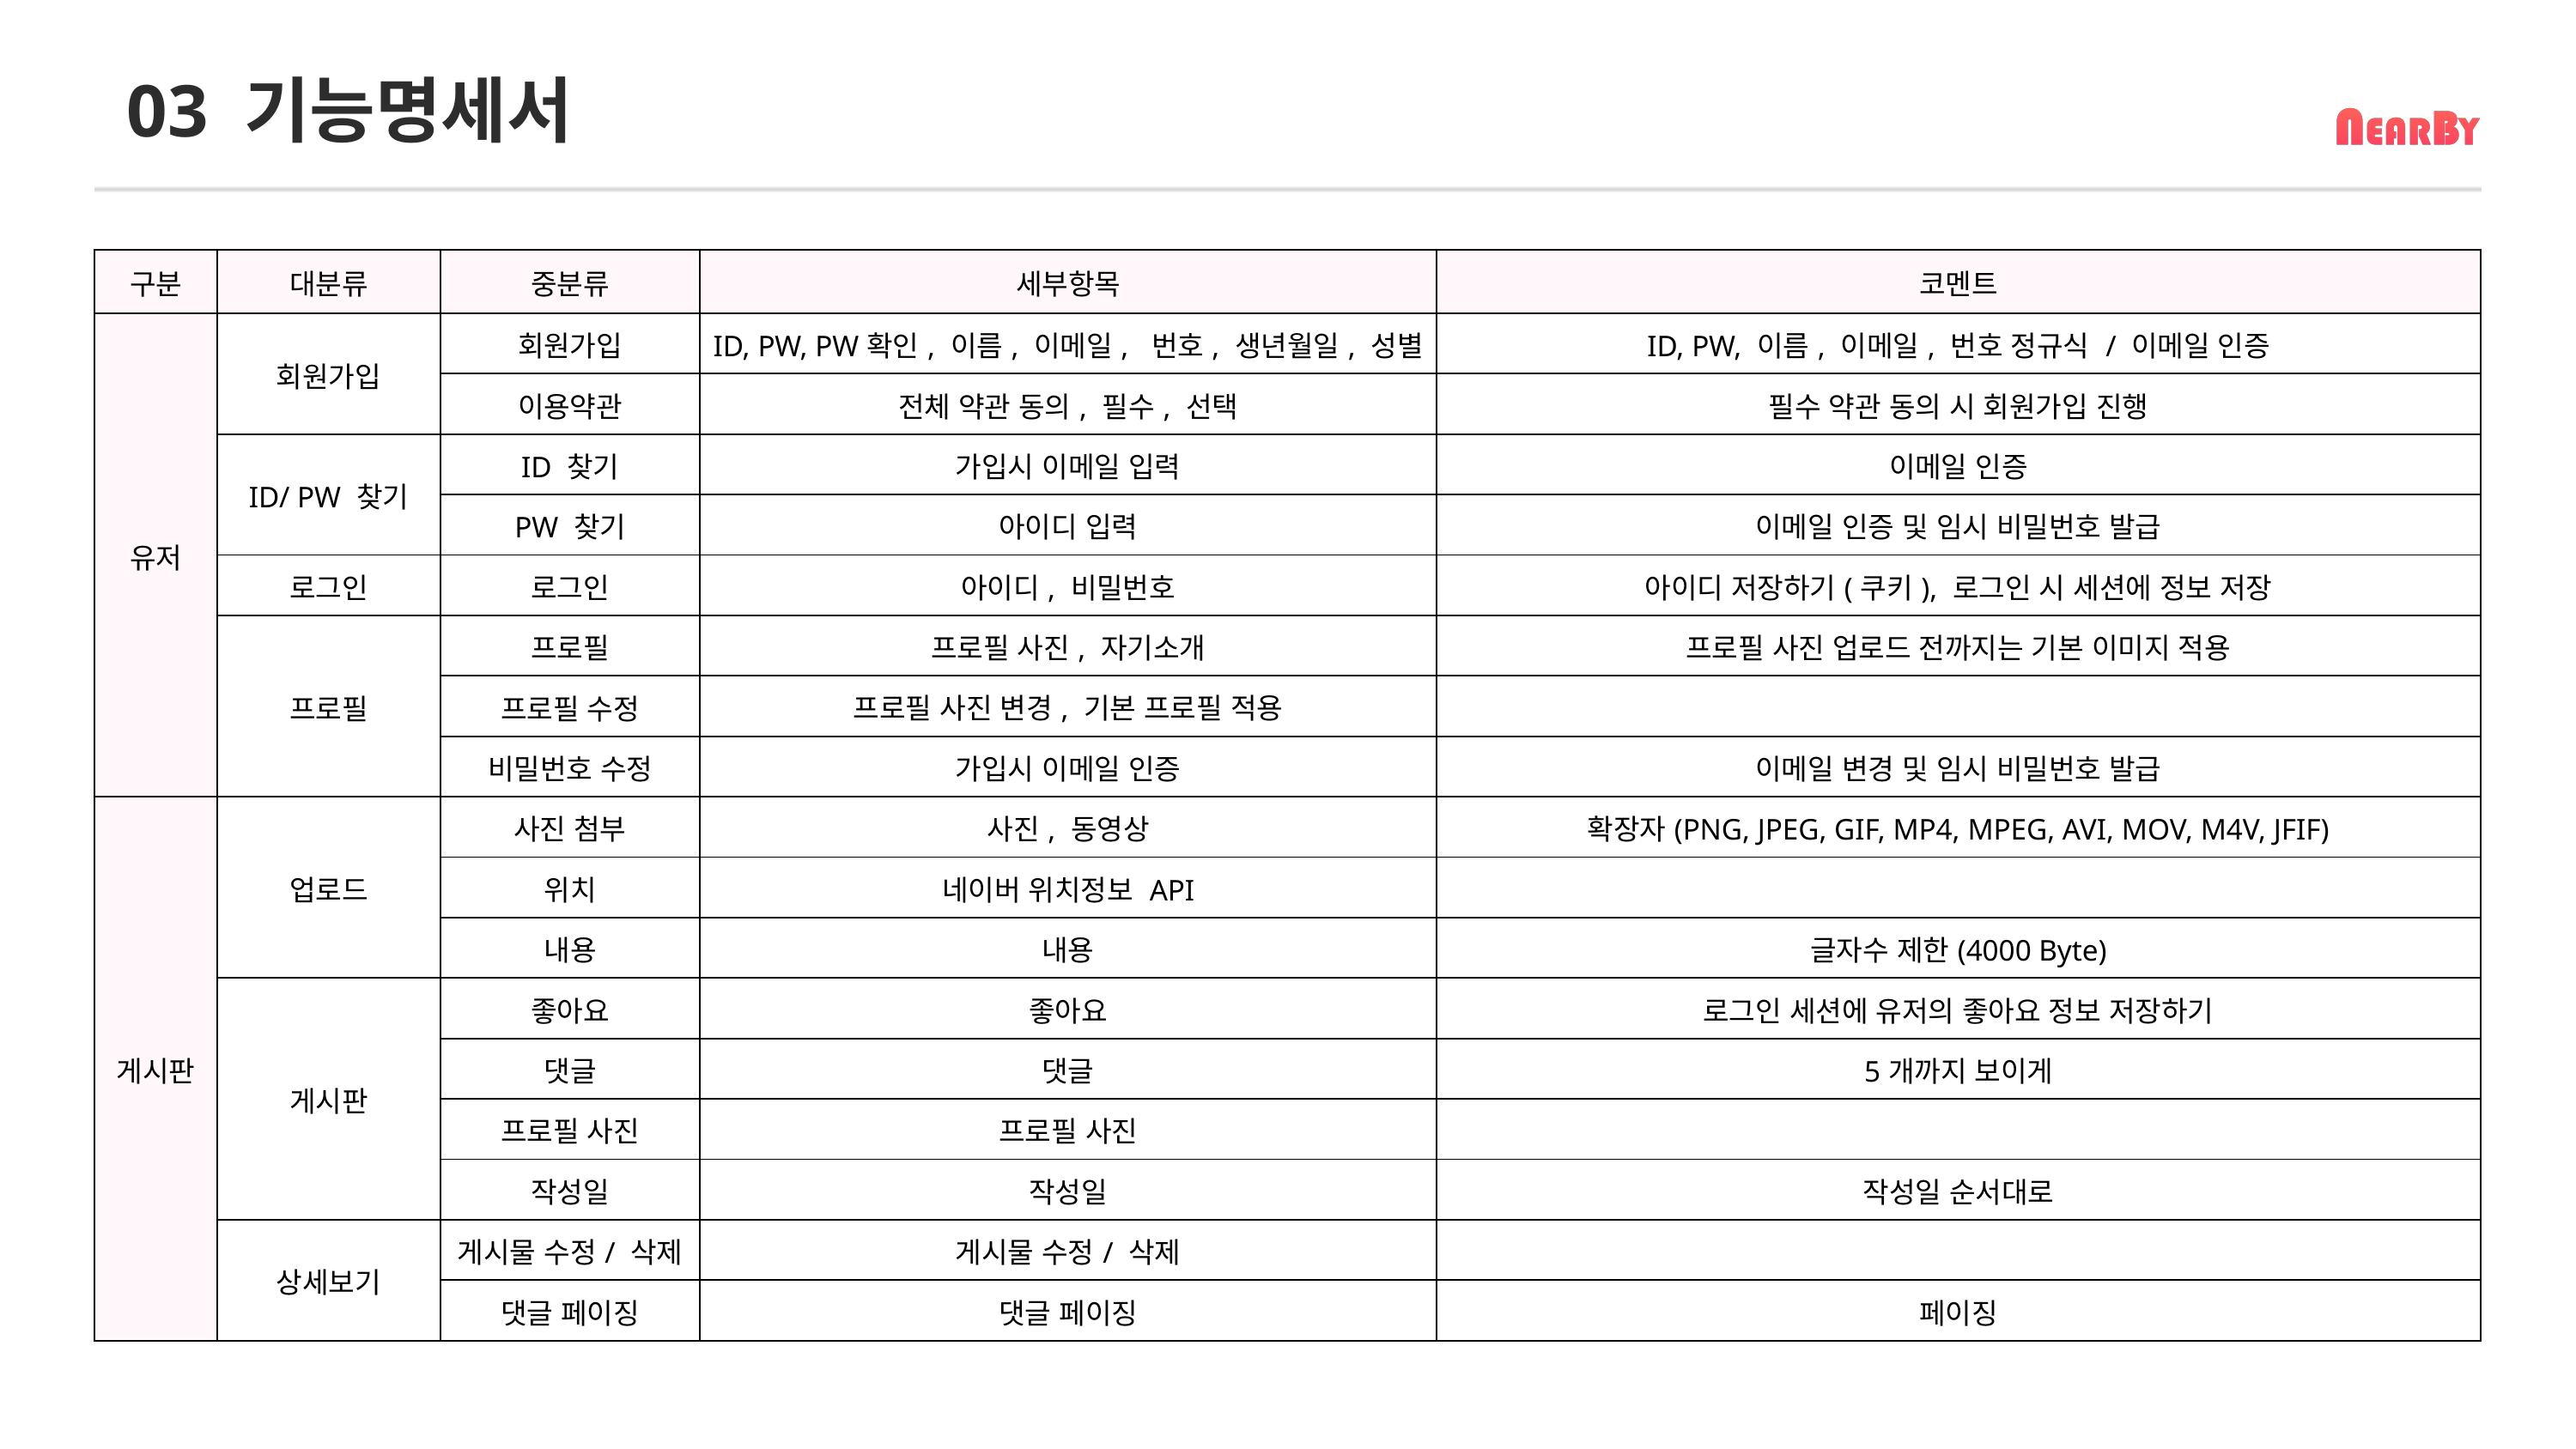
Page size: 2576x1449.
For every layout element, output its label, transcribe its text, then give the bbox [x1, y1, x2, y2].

table_cell 프로필 [218, 616, 440, 796]
table_cell 이메일 인증 및 임시 비밀번호 발급 [1437, 495, 2480, 555]
table_cell 페이징 [1437, 1281, 2480, 1340]
table_cell 상세보기 [218, 1221, 440, 1340]
table_cell 이메일 변경 및 임시 비밀번호 발급 [1437, 737, 2480, 796]
table_header 구분 [95, 251, 216, 312]
table_cell 댓글 [701, 1040, 1436, 1098]
table_header 대분류 [218, 251, 440, 312]
table_cell 필수 약관 동의 시 회원가입 진행 [1437, 374, 2480, 433]
table_cell ID 찾기 [441, 435, 699, 494]
table_cell 전체 약관 동의, 필수, 선택 [701, 374, 1436, 433]
table_cell 게시물 수정/ 삭제 [701, 1221, 1436, 1279]
table_cell 프로필 사진 업로드 전까지는 기본 이미지 적용 [1437, 616, 2480, 675]
table_header 세부항목 [701, 251, 1436, 312]
table_cell 프로필 사진 [701, 1100, 1436, 1159]
table_cell 5개까지 보이게 [1437, 1040, 2480, 1098]
table_cell 댓글 [441, 1040, 699, 1098]
table_cell 게시판 [95, 797, 216, 1340]
table_cell 프로필 사진 변경, 기본 프로필 적용 [701, 676, 1436, 736]
table_cell 업로드 [218, 797, 440, 977]
text_box 03 기능명세서 [113, 58, 859, 158]
table_cell 이메일 인증 [1437, 435, 2480, 494]
table_cell 위치 [441, 858, 699, 917]
table_cell [1437, 858, 2480, 917]
table_cell 게시판 [218, 979, 440, 1219]
table_cell 가입시 이메일 입력 [701, 435, 1436, 494]
table_cell 작성일 순서대로 [1437, 1160, 2480, 1219]
table_cell 댓글 페이징 [701, 1281, 1436, 1340]
table_header 중분류 [441, 251, 699, 312]
table_cell 비밀번호 수정 [441, 737, 699, 796]
table_cell 사진, 동영상 [701, 797, 1436, 857]
table_cell 네이버 위치정보 API [701, 858, 1436, 917]
table_cell ID/ PW 찾기 [218, 435, 440, 555]
table_cell 유저 [95, 314, 216, 796]
table_cell PW 찾기 [441, 495, 699, 555]
table_cell 로그인 [441, 555, 699, 615]
table_cell 아이디 저장하기(쿠키), 로그인 시 세션에 정보 저장 [1437, 555, 2480, 615]
table_cell 회원가입 [218, 314, 440, 433]
table_cell 좋아요 [441, 979, 699, 1038]
table_cell 작성일 [441, 1160, 699, 1219]
picture [2319, 93, 2493, 160]
table_cell 프로필 사진 [441, 1100, 699, 1159]
table_cell ID, PW, 이름, 이메일, 번호 정규식 / 이메일 인증 [1437, 314, 2480, 373]
table_cell 확장자(PNG, JPEG, GIF, MP4, MPEG, AVI, MOV, M4V, JFIF) [1437, 797, 2480, 857]
table_cell 내용 [701, 919, 1436, 977]
table_cell 게시물 수정/ 삭제 [441, 1221, 699, 1279]
table_cell 프로필 사진, 자기소개 [701, 616, 1436, 675]
table_cell 글자수 제한(4000 Byte) [1437, 919, 2480, 977]
table_cell 내용 [441, 919, 699, 977]
table_cell [1437, 676, 2480, 736]
table_cell 프로필 [441, 616, 699, 675]
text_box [94, 181, 2482, 198]
table_cell 사진 첨부 [441, 797, 699, 857]
table_cell 로그인 [218, 555, 440, 615]
table_header 코멘트 [1437, 251, 2480, 312]
table_cell 가입시 이메일 인증 [701, 737, 1436, 796]
table_cell 로그인 세션에 유저의 좋아요 정보 저장하기 [1437, 979, 2480, 1038]
table_cell 작성일 [701, 1160, 1436, 1219]
table_cell [1437, 1100, 2480, 1159]
table_cell 프로필 수정 [441, 676, 699, 736]
table_cell [1437, 1221, 2480, 1279]
table_cell 아이디 입력 [701, 495, 1436, 555]
table_cell 회원가입 [441, 314, 699, 373]
table_cell ID, PW, PW확인, 이름, 이메일, 번호, 생년월일, 성별 [701, 314, 1436, 373]
table_cell 댓글 페이징 [441, 1281, 699, 1340]
table_cell 이용약관 [441, 374, 699, 433]
table_cell 좋아요 [701, 979, 1436, 1038]
table_cell 아이디, 비밀번호 [701, 555, 1436, 615]
